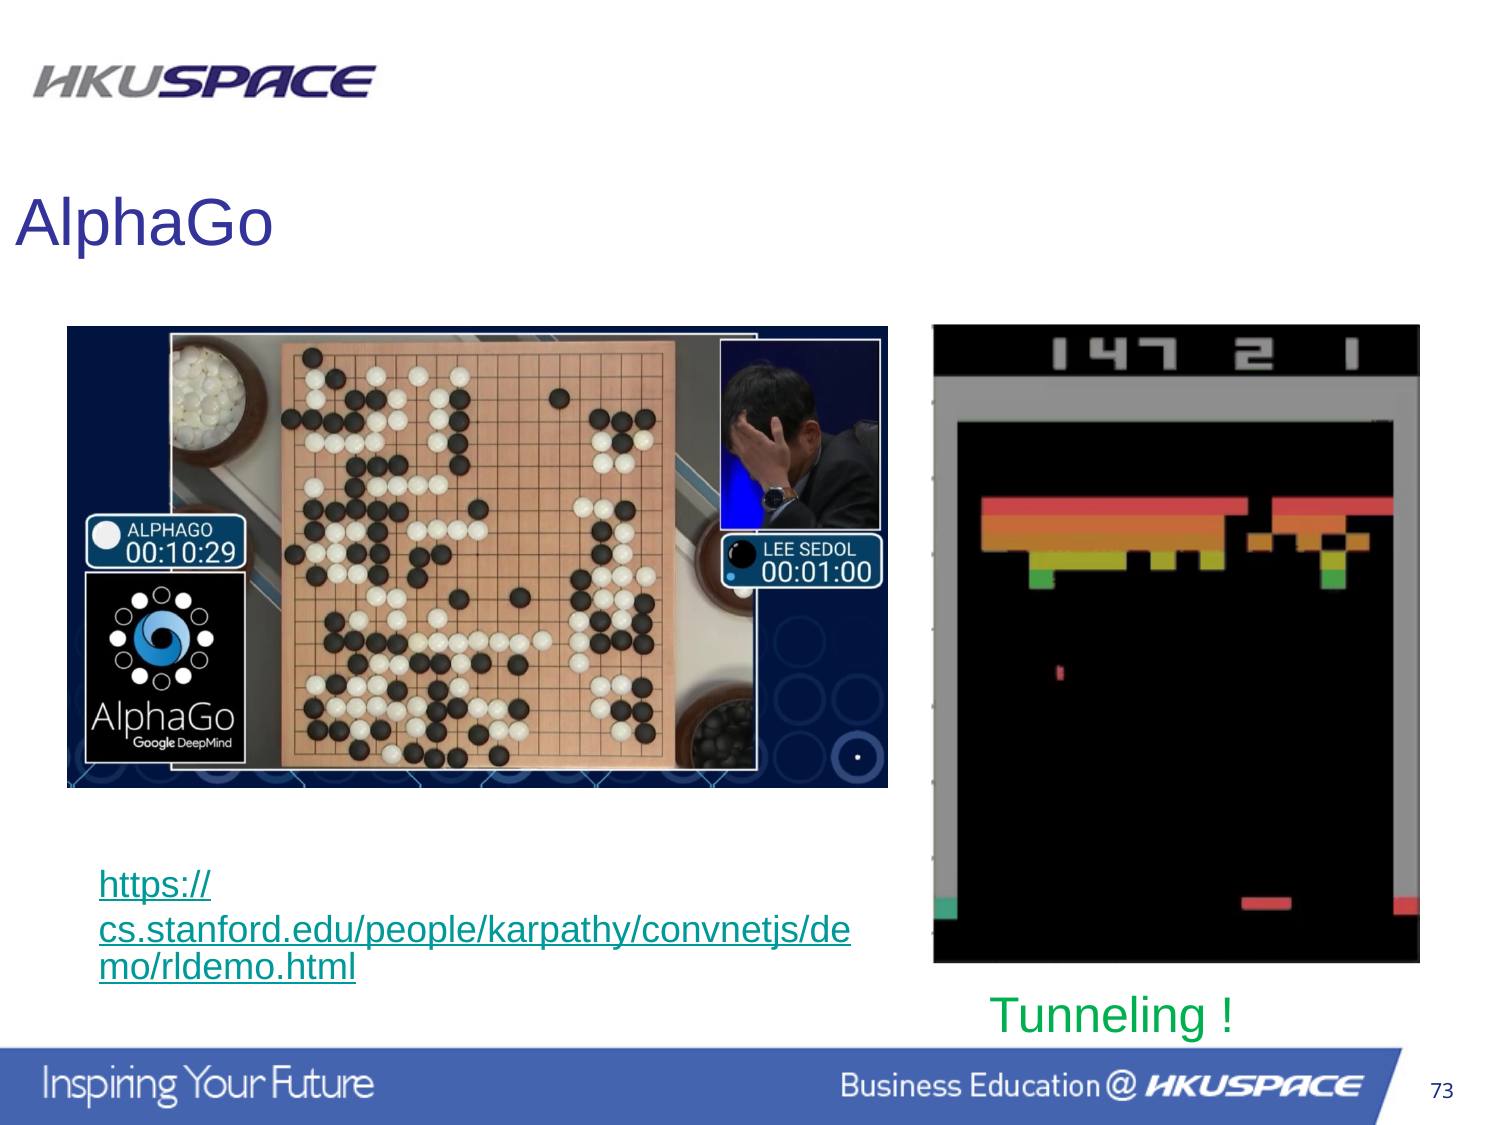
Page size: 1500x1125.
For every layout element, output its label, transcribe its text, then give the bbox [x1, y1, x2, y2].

text_box https://cs.stanford.edu/people/karpathy/convnetjs/demo/rldemo.html [83, 852, 887, 1003]
text_box [64, 278, 1483, 1047]
picture [0, 0, 1500, 1125]
text_box Tunneling ! [974, 977, 1346, 1050]
slide_number 73 [1415, 1070, 1499, 1125]
title AlphaGo [0, 101, 1325, 266]
